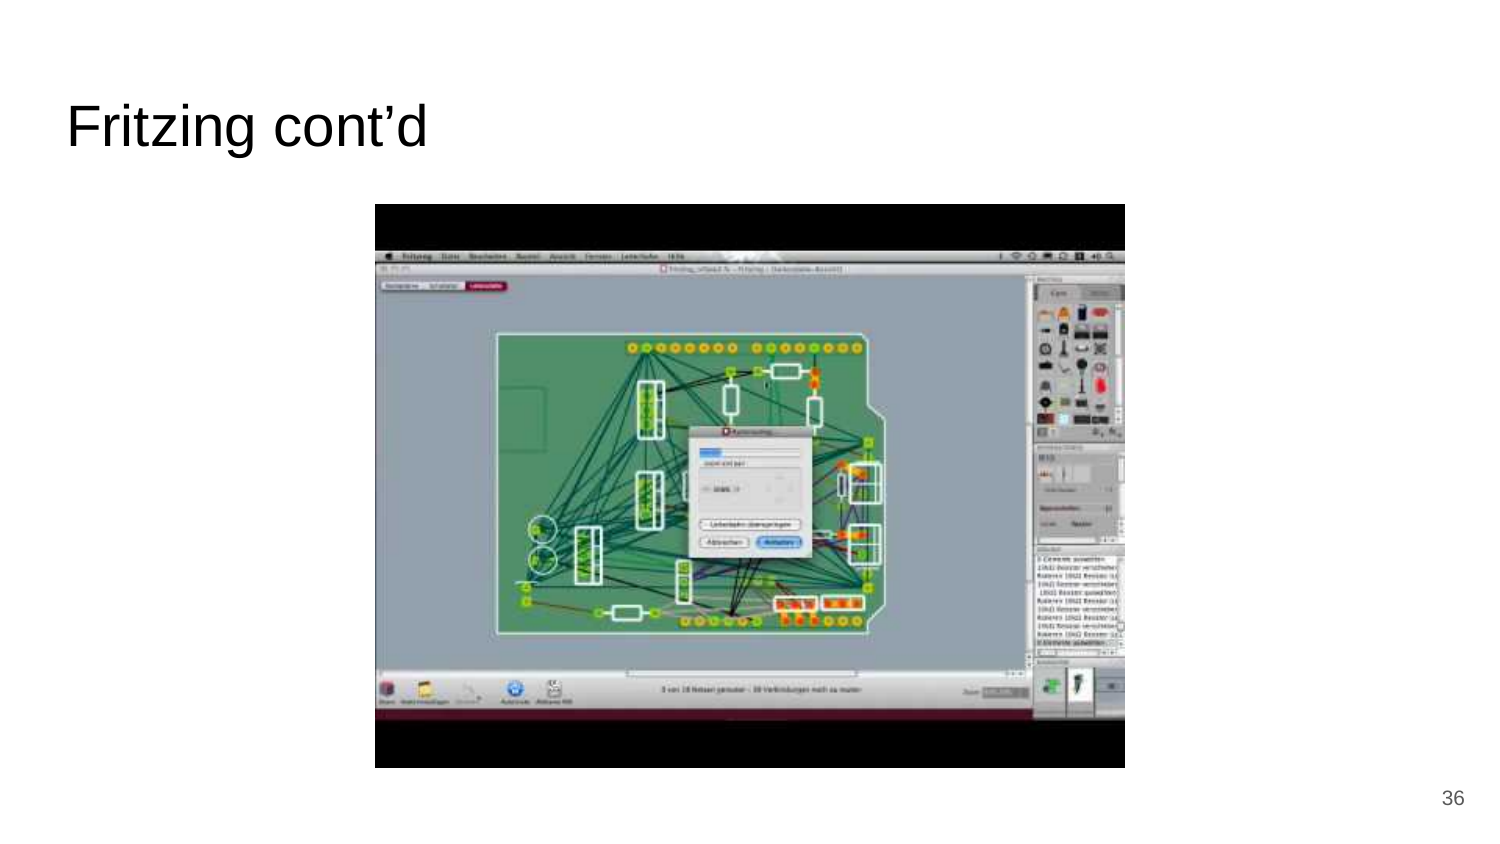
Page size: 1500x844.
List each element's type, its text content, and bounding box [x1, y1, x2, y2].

picture [374, 204, 1126, 768]
title Fritzing cont’d [51, 72, 1449, 167]
slide_number ‹#› [1389, 764, 1480, 830]
